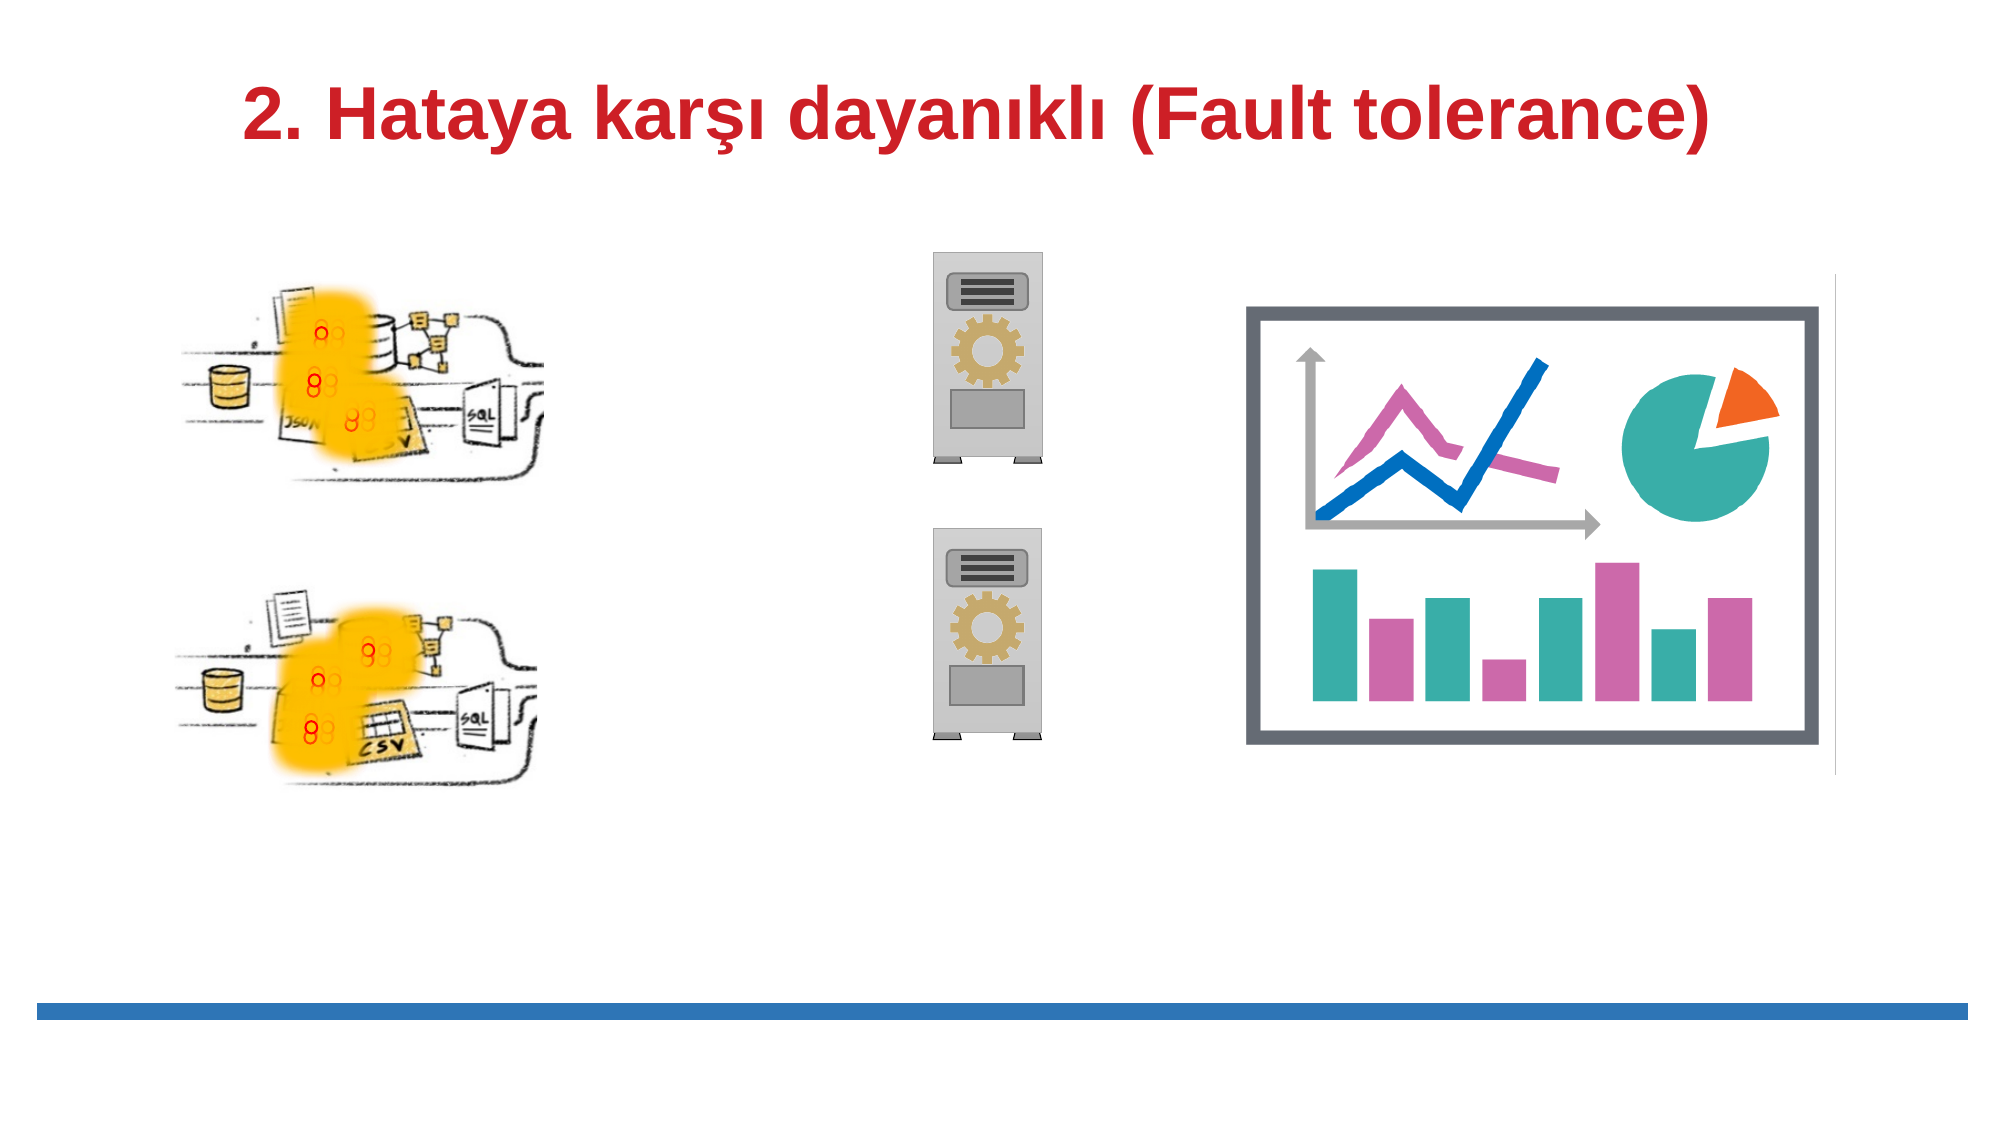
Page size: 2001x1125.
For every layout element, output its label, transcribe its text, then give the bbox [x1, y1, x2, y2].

picture [949, 312, 1026, 390]
title 2. Hataya karşı dayanıklı (Fault tolerance) [108, 39, 1847, 164]
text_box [933, 252, 1043, 464]
picture [948, 589, 1026, 666]
text_box [1002, 101, 1770, 189]
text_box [933, 528, 1042, 740]
picture [174, 582, 538, 793]
picture [181, 279, 544, 489]
picture [1227, 274, 1836, 775]
